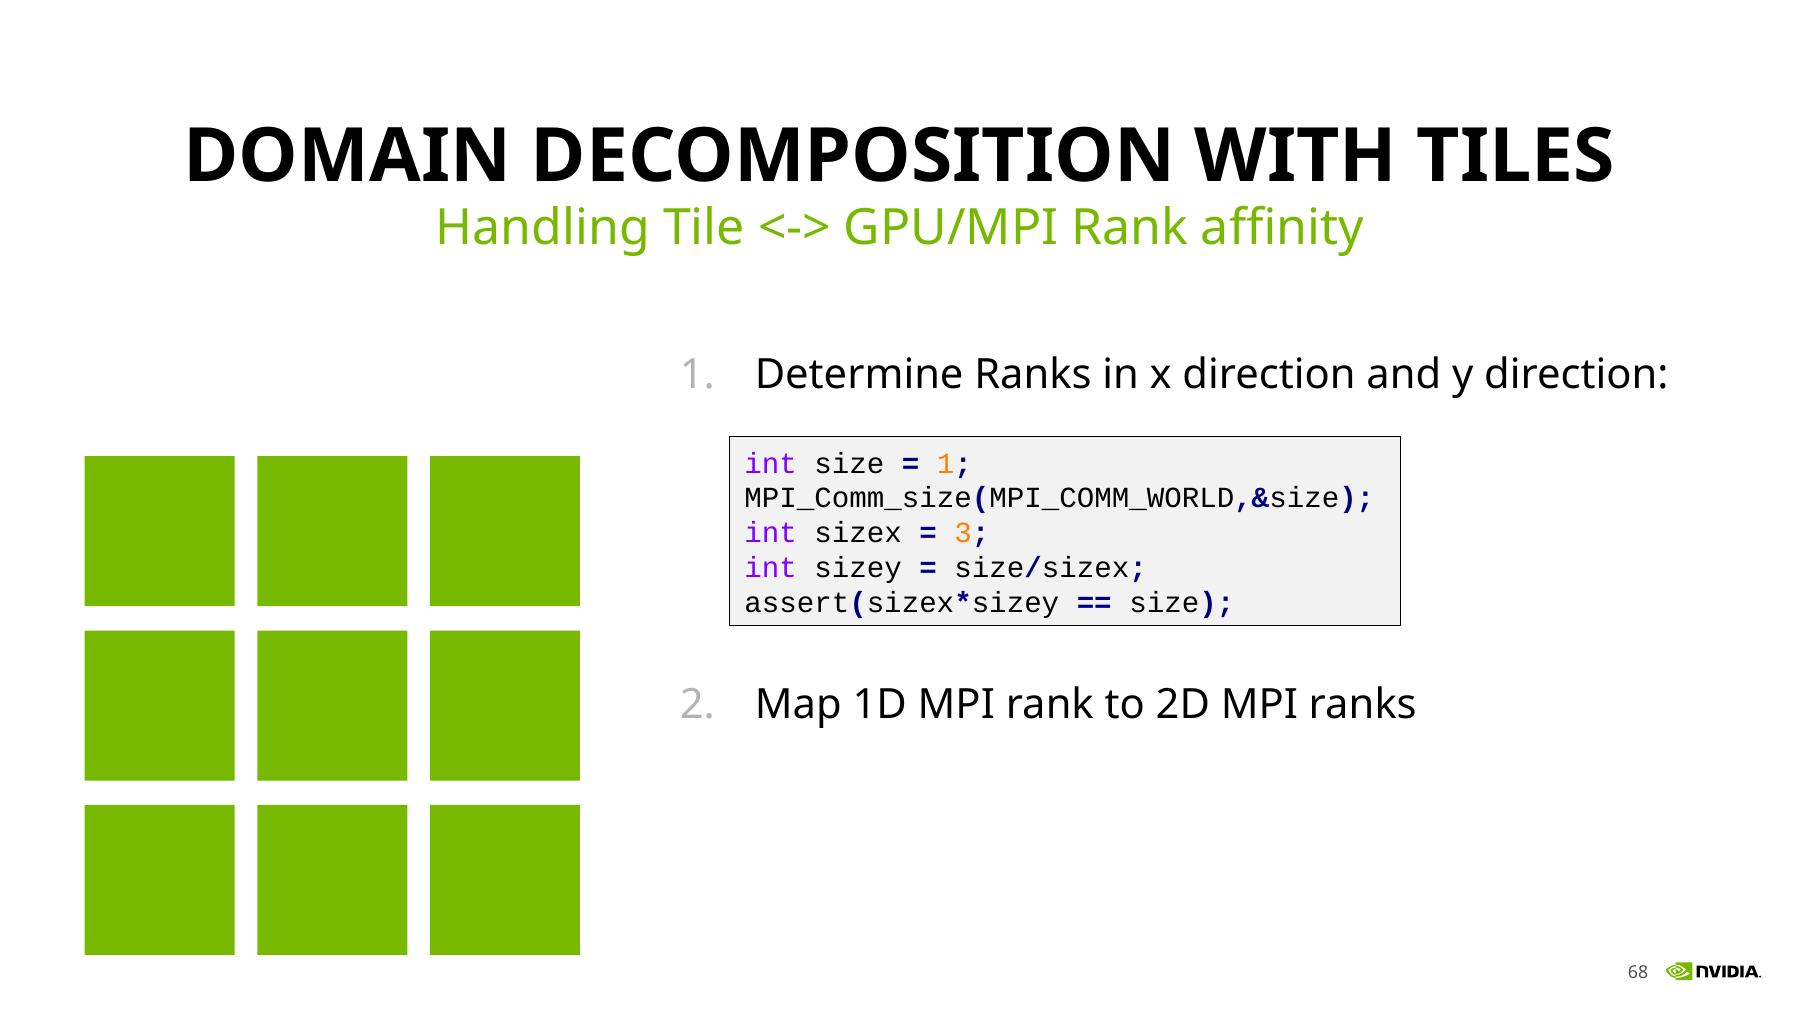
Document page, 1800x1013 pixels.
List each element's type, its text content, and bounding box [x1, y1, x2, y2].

title Domain Decomposition with Tiles [81, 108, 1719, 193]
list Determine Ranks in x direction and y direction: Map 1D MPI rank to 2D MPI ranks [664, 344, 1717, 956]
text_box int size = 1; MPI_Comm_size(MPI_COMM_WORLD,&size); int sizex = 3; int sizey = size/sizex; assert(sizex*sizey == size); [728, 434, 1402, 628]
list Handling Tile <-> GPU/MPI Rank affinity [81, 193, 1719, 281]
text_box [84, 455, 581, 956]
